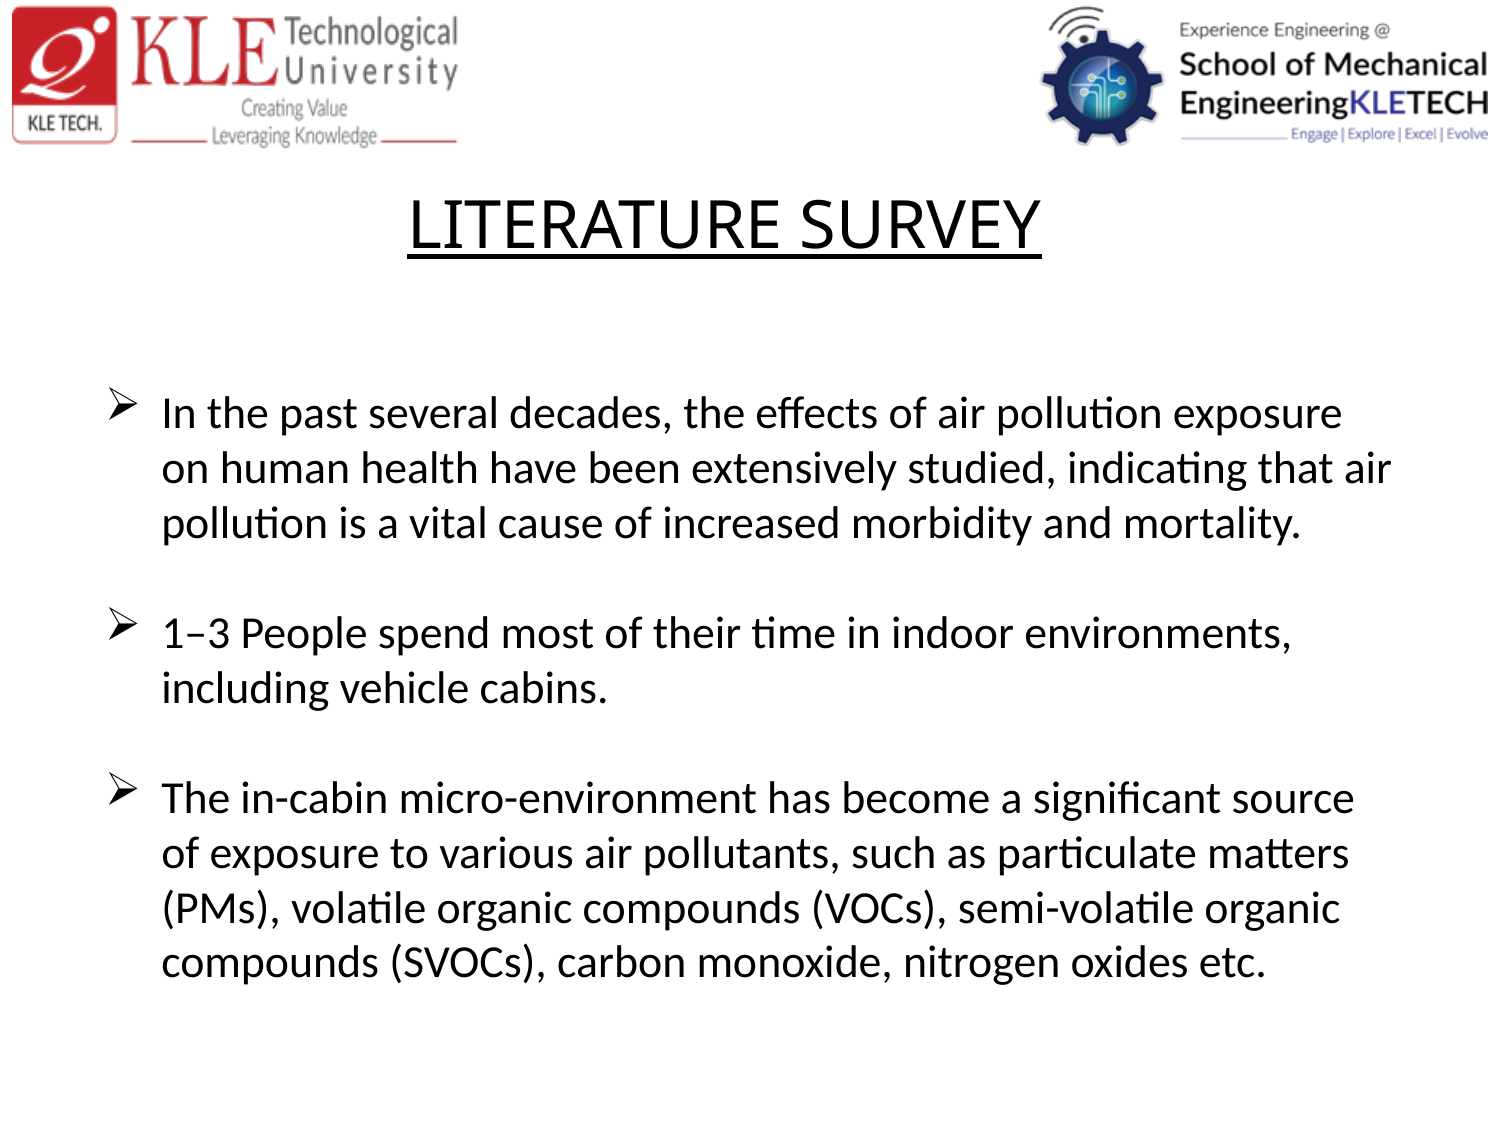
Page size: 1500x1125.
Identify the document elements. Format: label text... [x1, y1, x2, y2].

text_box LITERATURE SURVEY [174, 174, 1275, 270]
text_box In the past several decades, the effects of air pollution exposure on human health have been extensively studied, indicating that air pollution is a vital cause of increased morbidity and mortality. 1–3 People spend most of their time in indoor environments, including vehicle cabins. The in-cabin micro-environment has become a significant source of exposure to various air pollutants, such as particulate matters (PMs), volatile organic compounds (VOCs), semi-volatile organic compounds (SVOCs), carbon monoxide, nitrogen oxides etc. [90, 375, 1410, 995]
picture [12, 0, 463, 151]
picture [1037, 0, 1488, 151]
